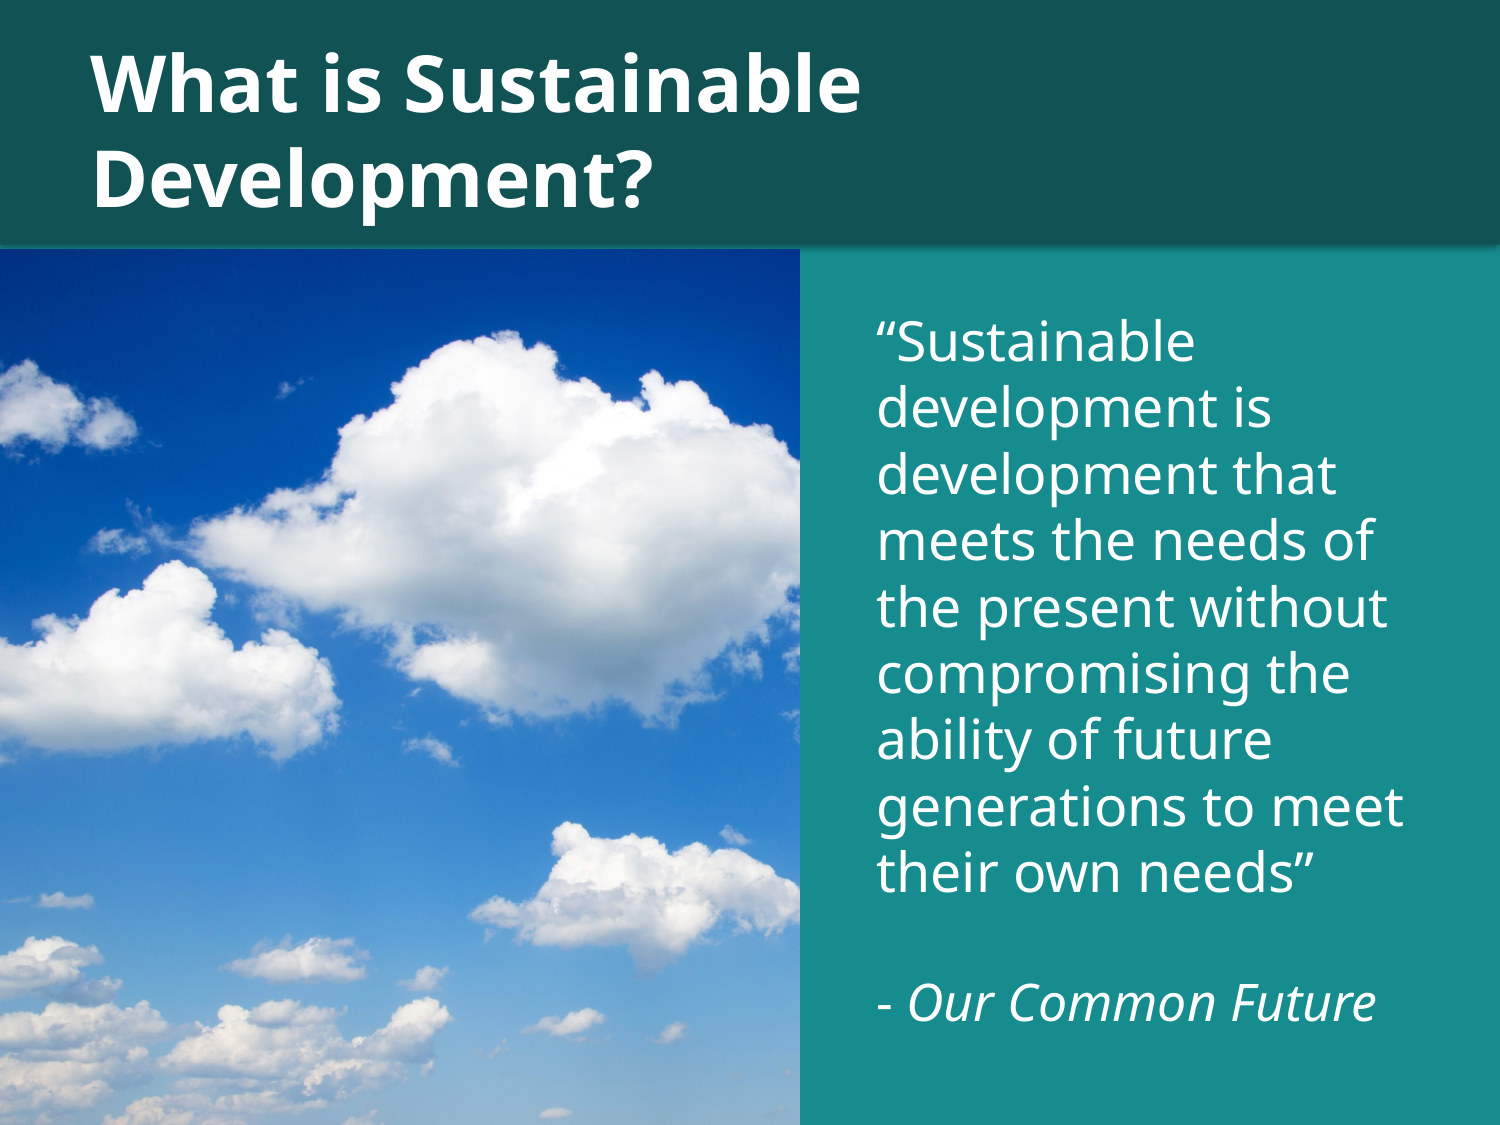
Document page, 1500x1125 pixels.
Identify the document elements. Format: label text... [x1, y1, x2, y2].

title What is Sustainable Development? [75, 25, 1425, 231]
list “Sustainable development is development that meets the needs of the present without compromising the ability of future generations to meet their own needs” - Our Common Future [849, 291, 1425, 1050]
picture [0, 249, 800, 1125]
